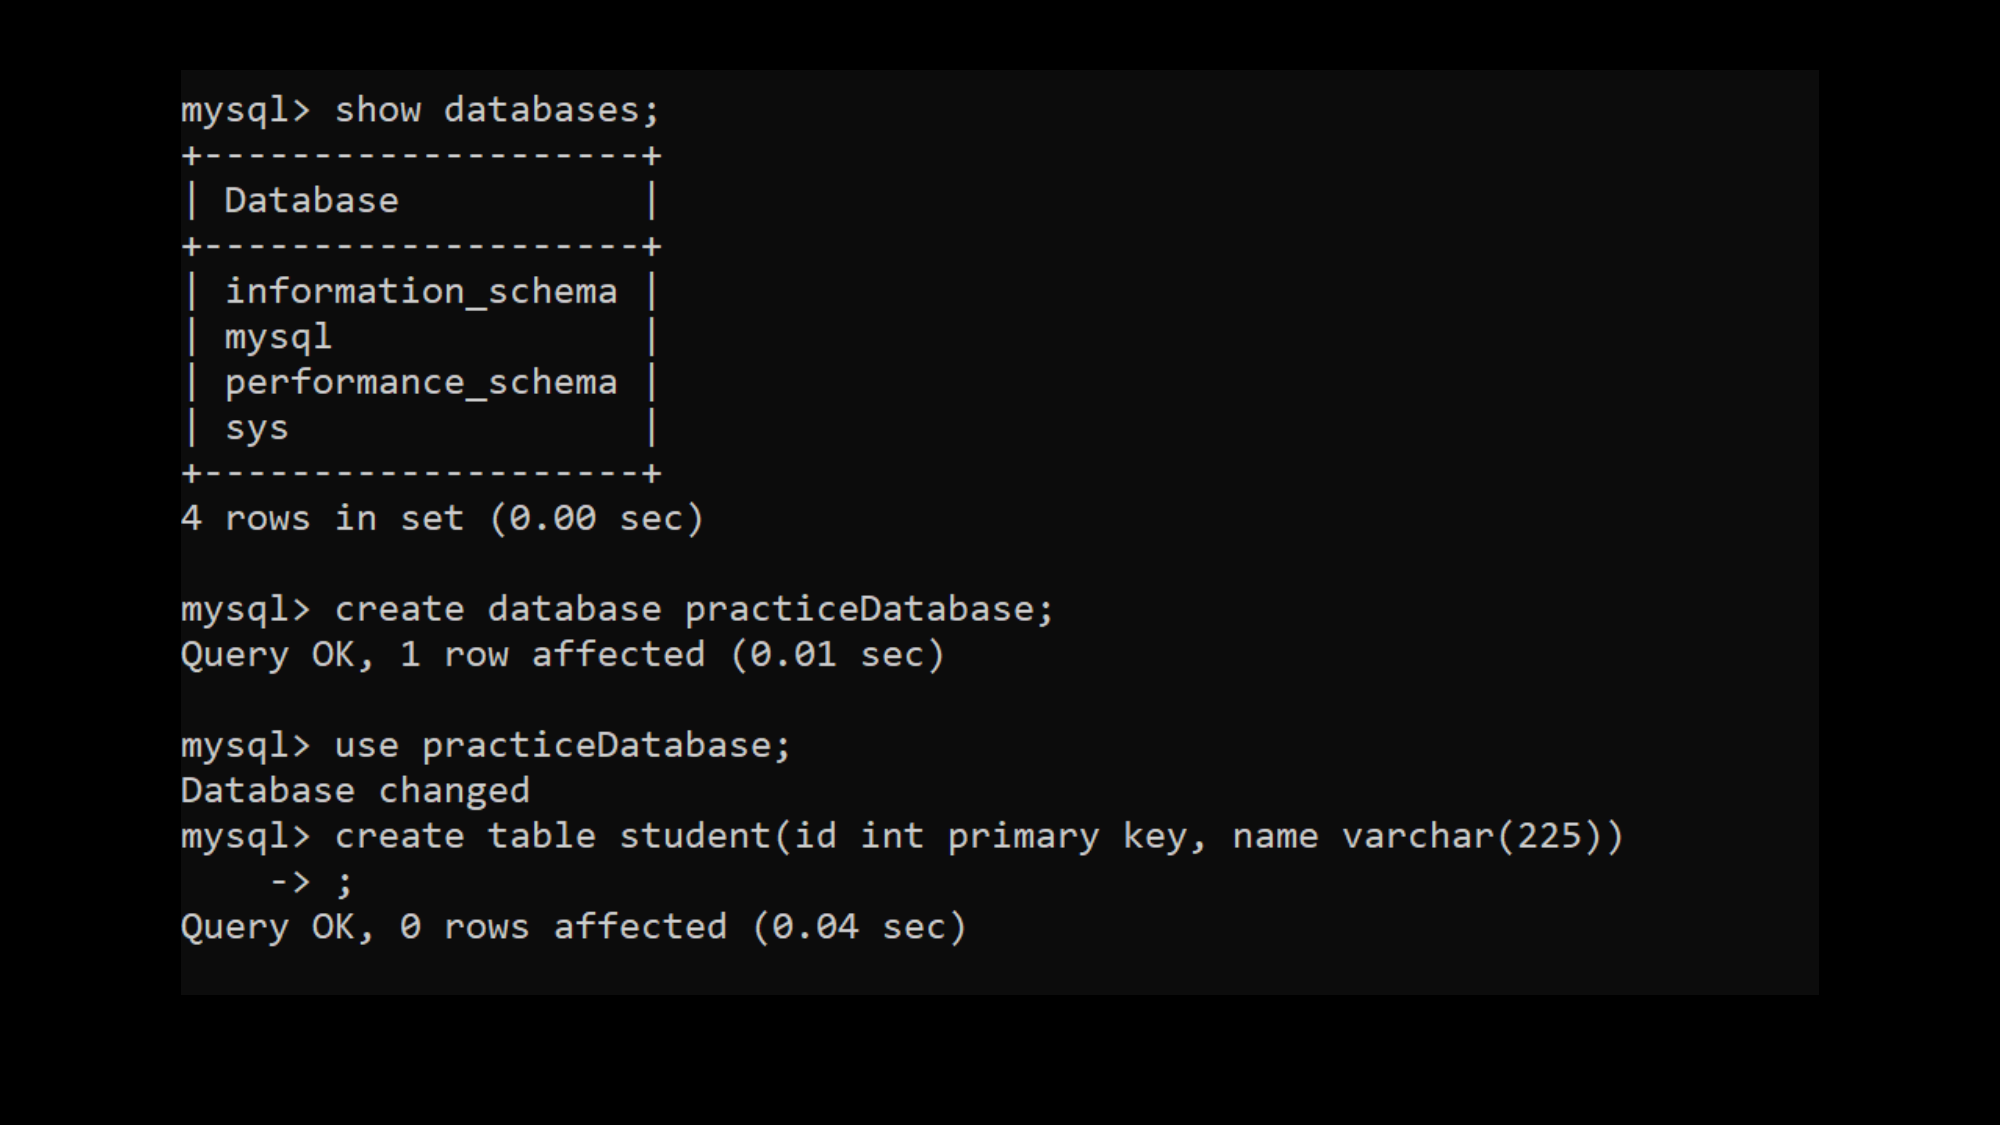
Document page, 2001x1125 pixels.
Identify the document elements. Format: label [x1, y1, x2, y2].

picture [181, 70, 1819, 995]
